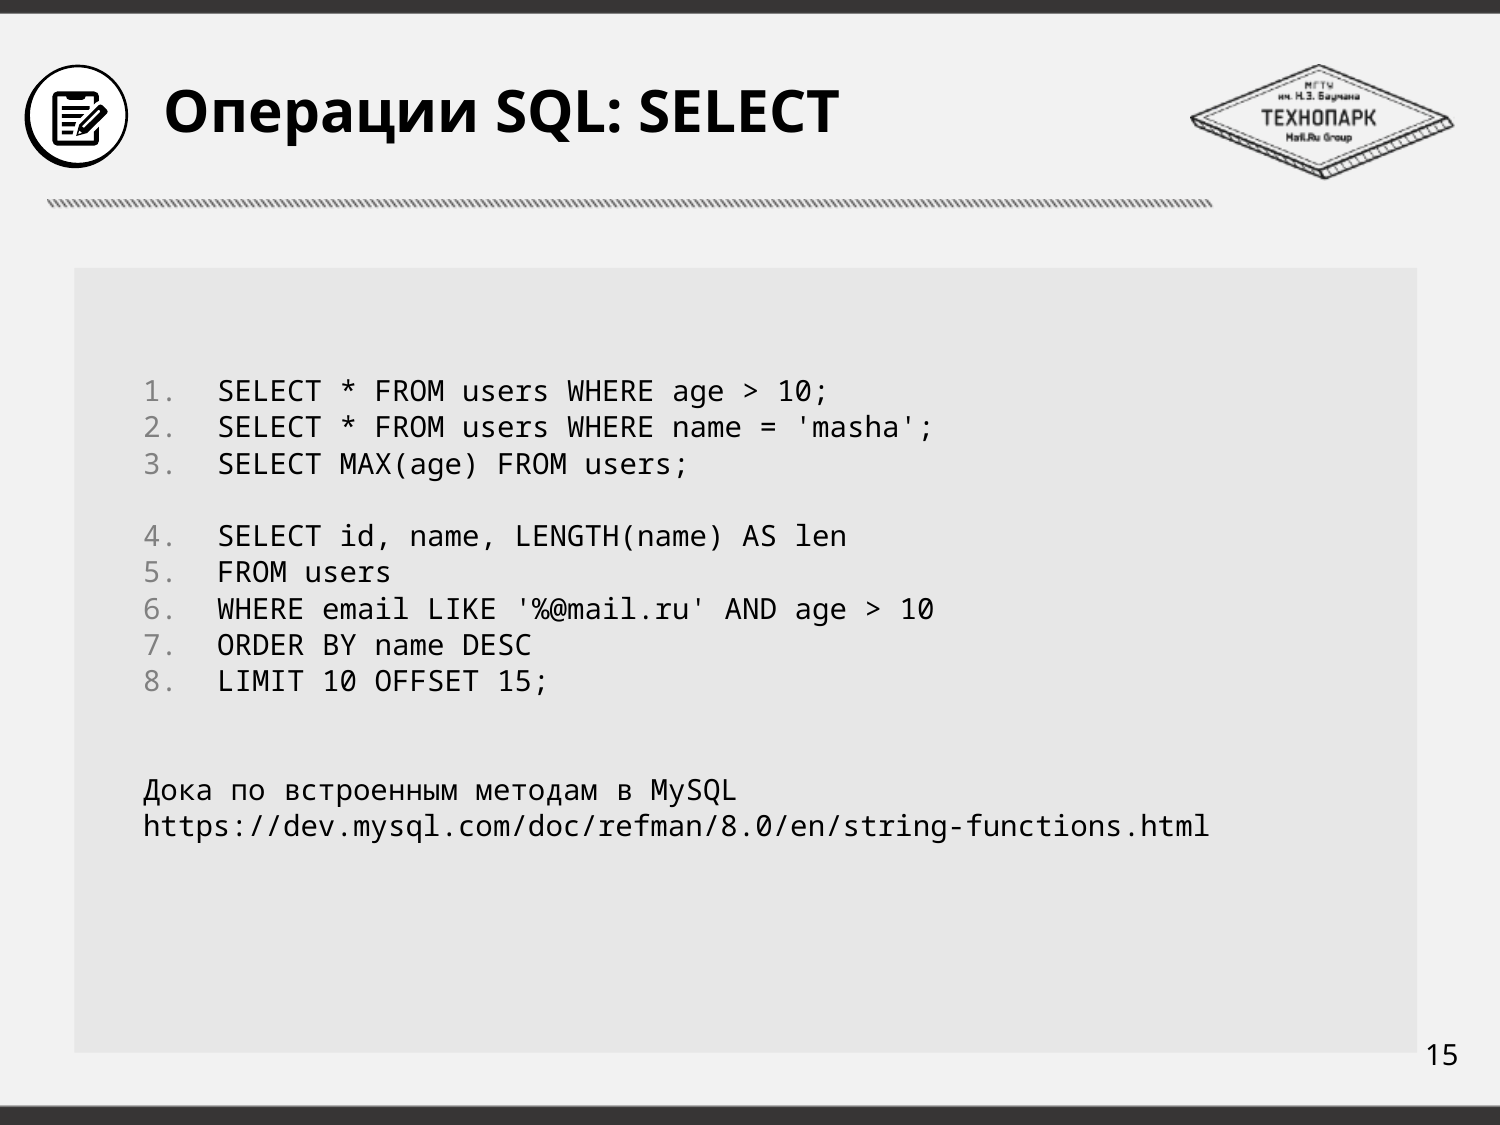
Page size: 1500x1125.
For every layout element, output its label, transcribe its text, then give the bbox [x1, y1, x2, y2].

title Операции SQL: SELECT [149, 42, 1182, 185]
slide_number 15 [1136, 1025, 1474, 1086]
picture [0, 0, 1500, 1125]
list SELECT * FROM users WHERE age > 10; SELECT * FROM users WHERE name = 'masha'; SELECT MAX(age) FROM users; SELECT id, name, LENGTH(name) AS len FROM users WHERE email LIKE '%@mail.ru' AND age > 10 ORDER BY name DESC LIMIT 10 OFFSET 15; Дока по встроенным методам в MySQL https://dev.mysql.com/doc/refman/8.0/en/string-functions.html [128, 371, 1364, 1021]
